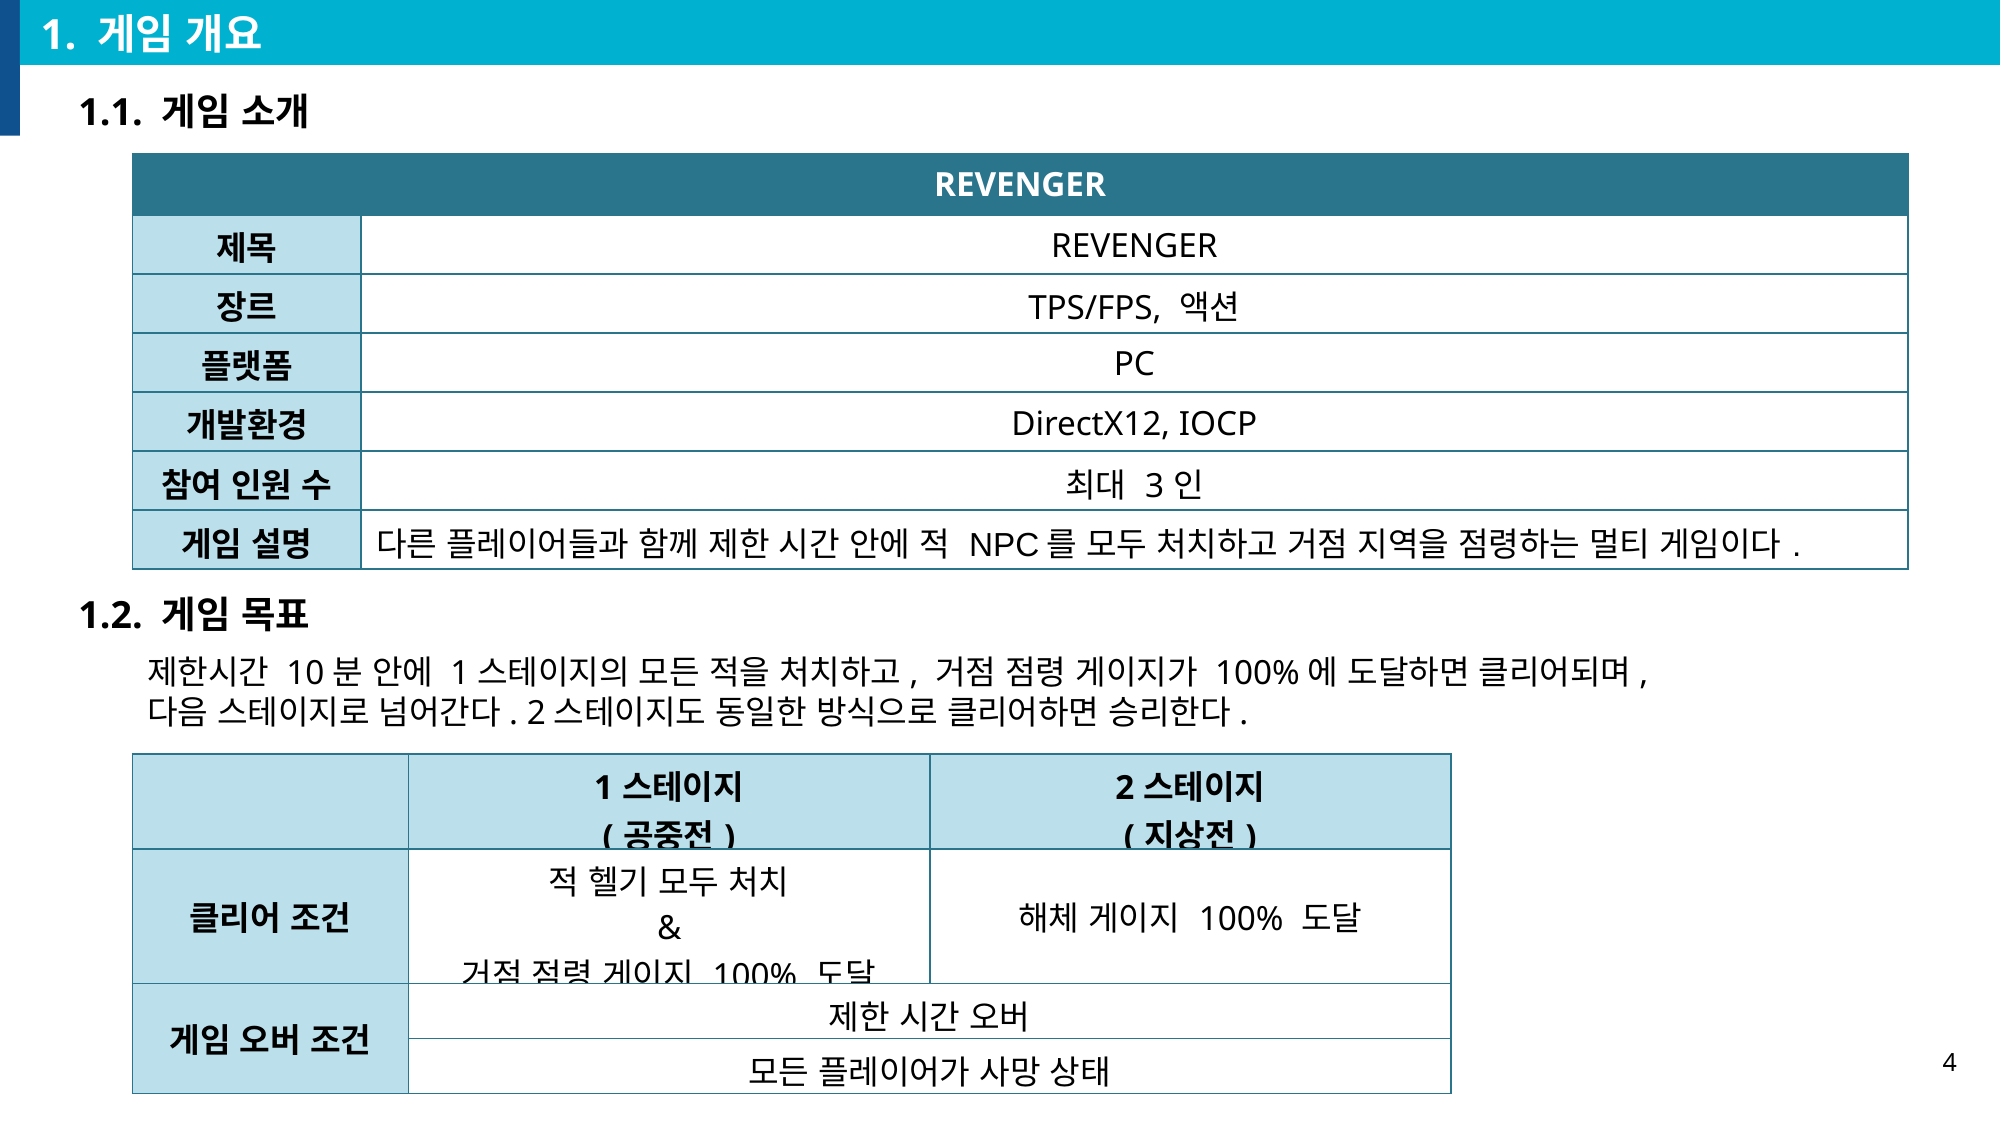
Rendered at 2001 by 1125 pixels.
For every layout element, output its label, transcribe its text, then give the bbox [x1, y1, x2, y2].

table_cell 해체 게이지 100% 도달 [931, 850, 1450, 983]
table_cell PC [362, 334, 1907, 391]
table_cell 게임 오버 조건 [133, 984, 408, 1093]
table_cell DirectX12, IOCP [362, 393, 1907, 450]
table_header 1스테이지 (공중전) [409, 755, 929, 848]
table_cell 장르 [133, 275, 360, 332]
table_cell 제목 [133, 216, 360, 273]
table_cell 클리어 조건 [133, 850, 408, 983]
table_cell 적 헬기 모두 처치 & 거점 점령 게이지 100% 도달 [409, 850, 929, 983]
table_cell 참여 인원 수 [133, 452, 360, 509]
text_box [0, 0, 21, 137]
text_box 1.2. 게임 목표 [63, 583, 487, 644]
table_cell 모든 플레이어가 사망 상태 [409, 1039, 1450, 1093]
table_cell 최대 3인 [362, 452, 1907, 509]
slide_number 4 [1907, 1033, 1972, 1094]
text_box 제한시간 10분 안에 1스테이지의 모든 적을 처치하고, 거점 점령 게이지가 100%에 도달하면 클리어되며, 다음 스테이지로 넘어간다. 2스테이지도 동일한 방식으로 클리어하면 승리한다. [132, 644, 1908, 739]
table_cell 개발환경 [133, 393, 360, 450]
table_header [133, 755, 408, 848]
table_header REVENGER [133, 155, 1907, 214]
table_cell TPS/FPS, 액션 [362, 275, 1907, 332]
table_cell 플랫폼 [133, 334, 360, 391]
text_box 1.1. 게임 소개 [63, 80, 487, 140]
table_cell 제한 시간 오버 [409, 984, 1450, 1038]
table_header 2스테이지 (지상전) [931, 755, 1450, 848]
text_box 1. 게임 개요 [19, 0, 2000, 66]
table_cell REVENGER [362, 216, 1907, 273]
table_cell 게임 설명 [133, 511, 360, 568]
table_cell 다른 플레이어들과 함께 제한 시간 안에 적 NPC를 모두 처치하고 거점 지역을 점령하는 멀티 게임이다. [362, 511, 1907, 568]
